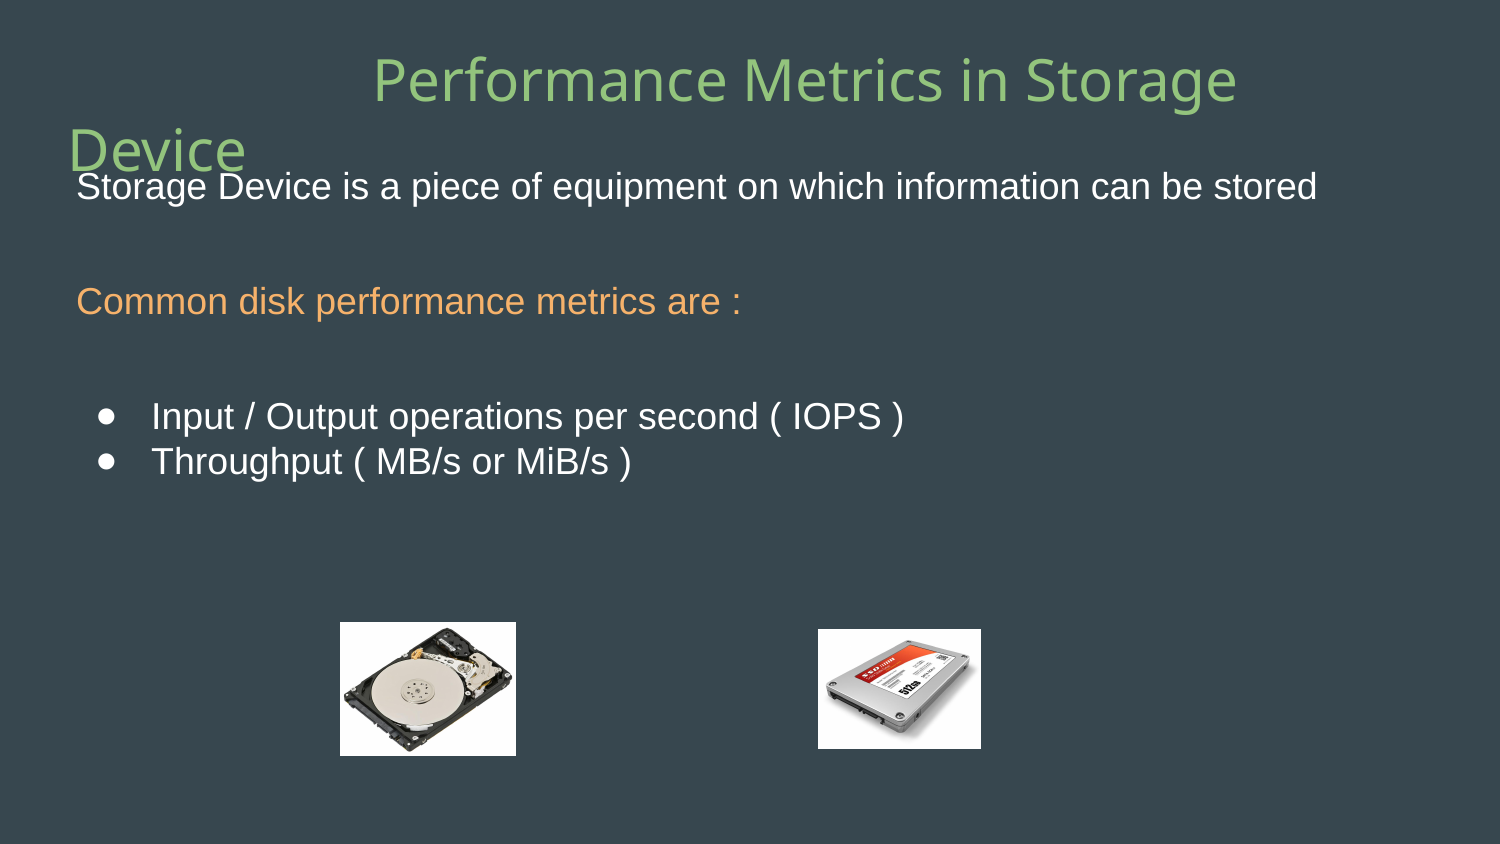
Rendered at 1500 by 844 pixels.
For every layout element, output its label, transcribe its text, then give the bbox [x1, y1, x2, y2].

picture [340, 621, 516, 756]
text_box Storage Device is a piece of equipment on which information can be stored Common disk performance metrics are : Input / Output operations per second ( IOPS ) Throughput ( MB/s or MiB/s ) [61, 146, 1413, 298]
text_box Performance Metrics in Storage Device [52, 27, 1380, 147]
picture [818, 629, 981, 749]
